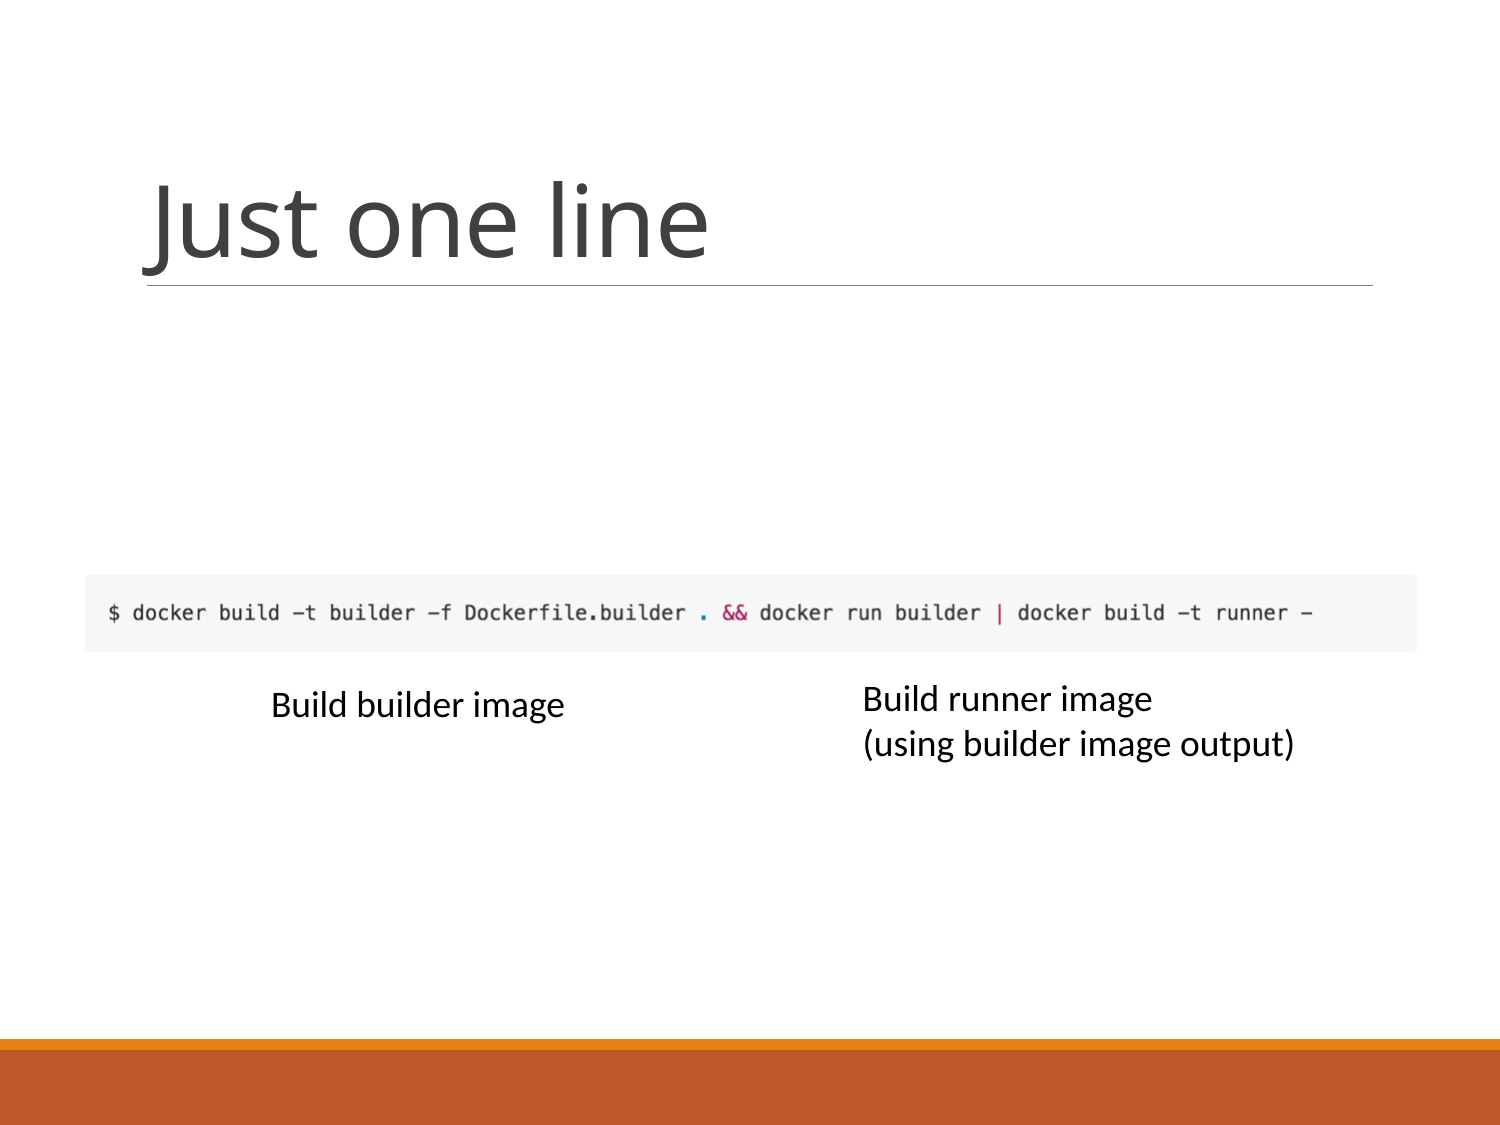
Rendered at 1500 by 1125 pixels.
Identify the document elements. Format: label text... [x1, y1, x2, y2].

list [71, 564, 1436, 668]
title Just one line [135, 47, 1373, 285]
text_box Build builder image [256, 677, 598, 733]
text_box Build runner image (using builder image output) [847, 677, 1346, 772]
